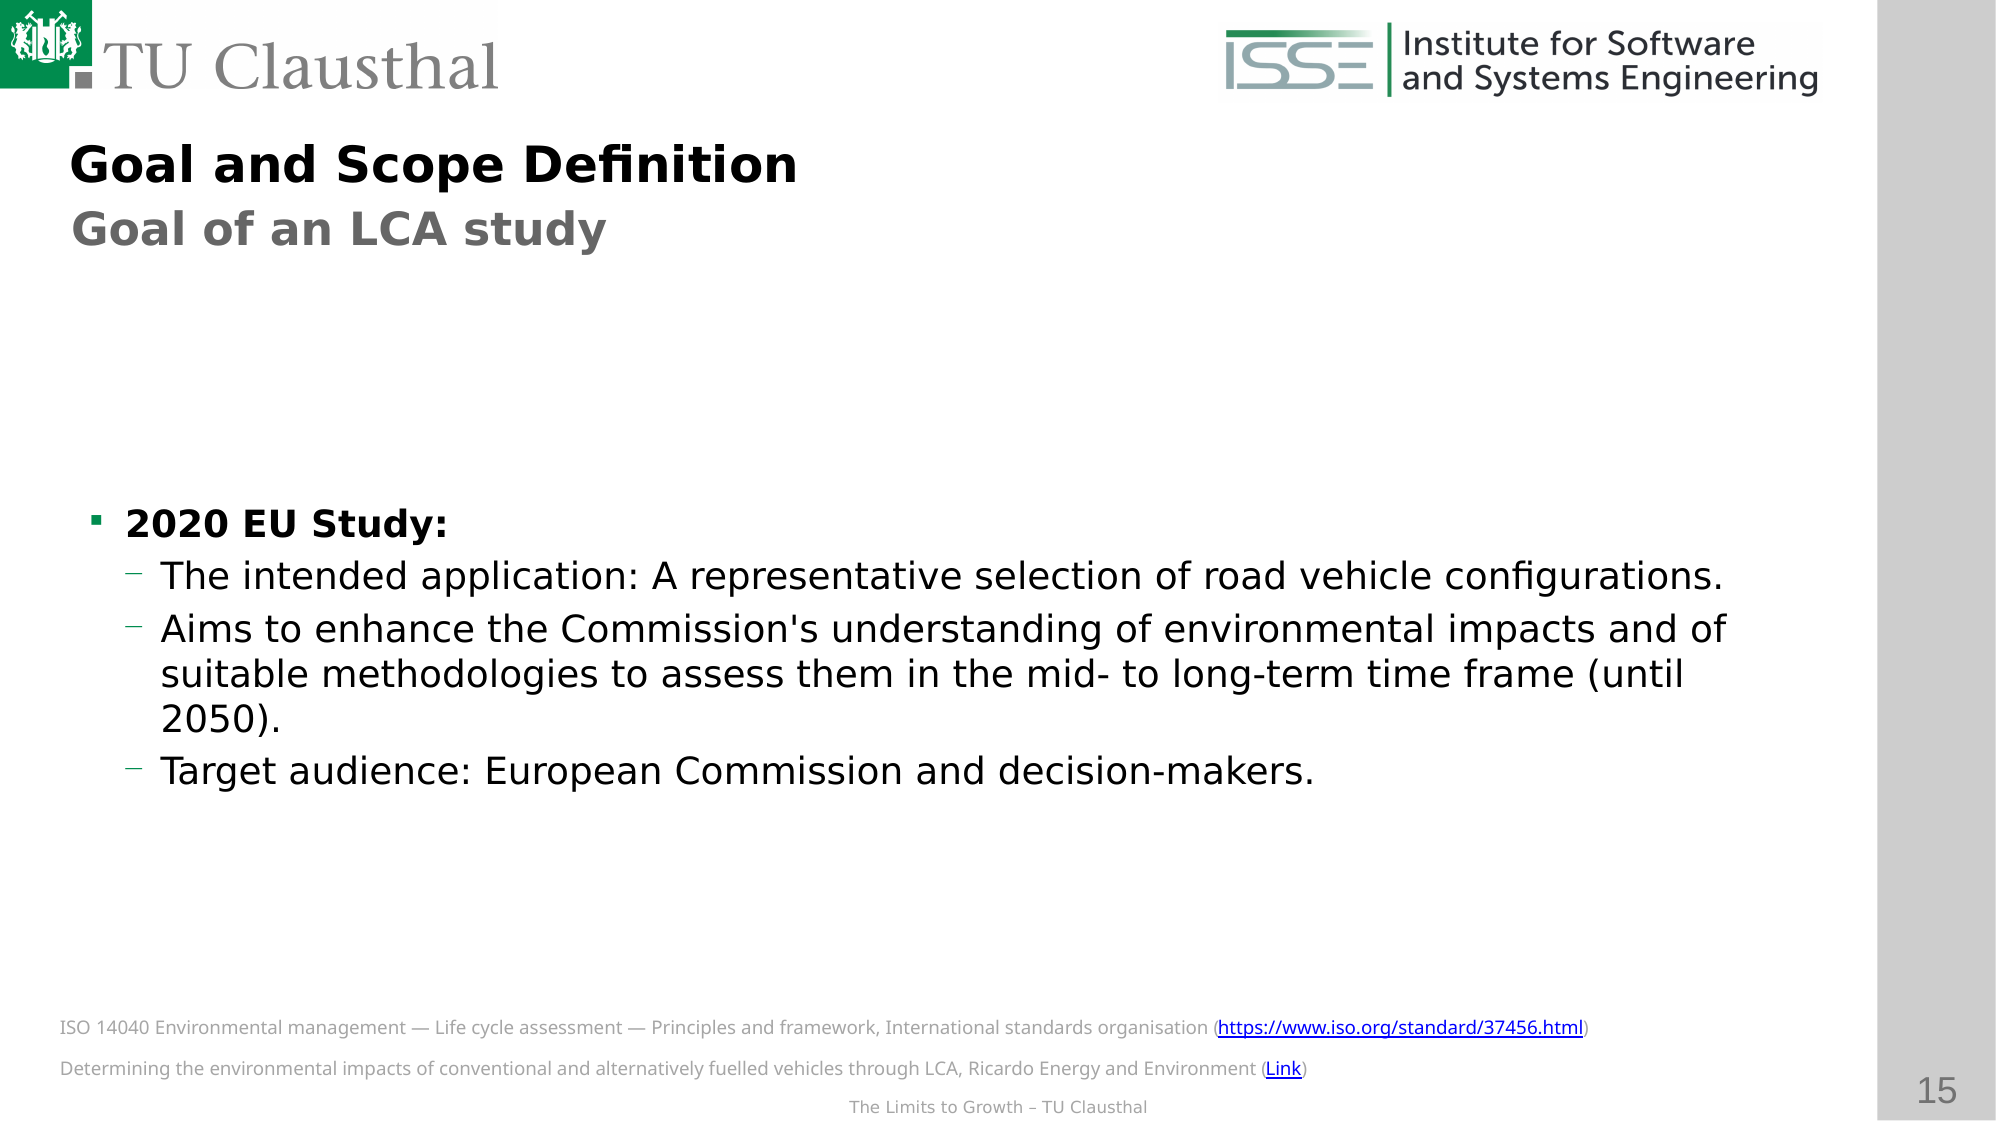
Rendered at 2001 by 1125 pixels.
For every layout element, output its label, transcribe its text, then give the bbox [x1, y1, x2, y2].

picture [1218, 22, 1823, 103]
text_box 2020 EU Study: The intended application: A representative selection of road vehicle configurations. Aims to enhance the Commission's understanding of environmental impacts and of suitable methodologies to assess them in the mid- to long-term time frame (until 2050). Target audience: European Commission and decision-makers. [75, 208, 1805, 1008]
text_box Goal of an LCA study [70, 188, 1767, 267]
text_box Determining the environmental impacts of conventional and alternatively fuelled vehicles through LCA, Ricardo Energy and Environment (Link) [44, 1049, 1873, 1090]
text_box Goal and Scope Definition [55, 125, 1816, 205]
picture [0, 0, 498, 89]
text_box ISO 14040 Environmental management — Life cycle assessment — Principles and framework, International standards organisation (https://www.iso.org/standard/37456.html) [45, 1008, 1836, 1049]
